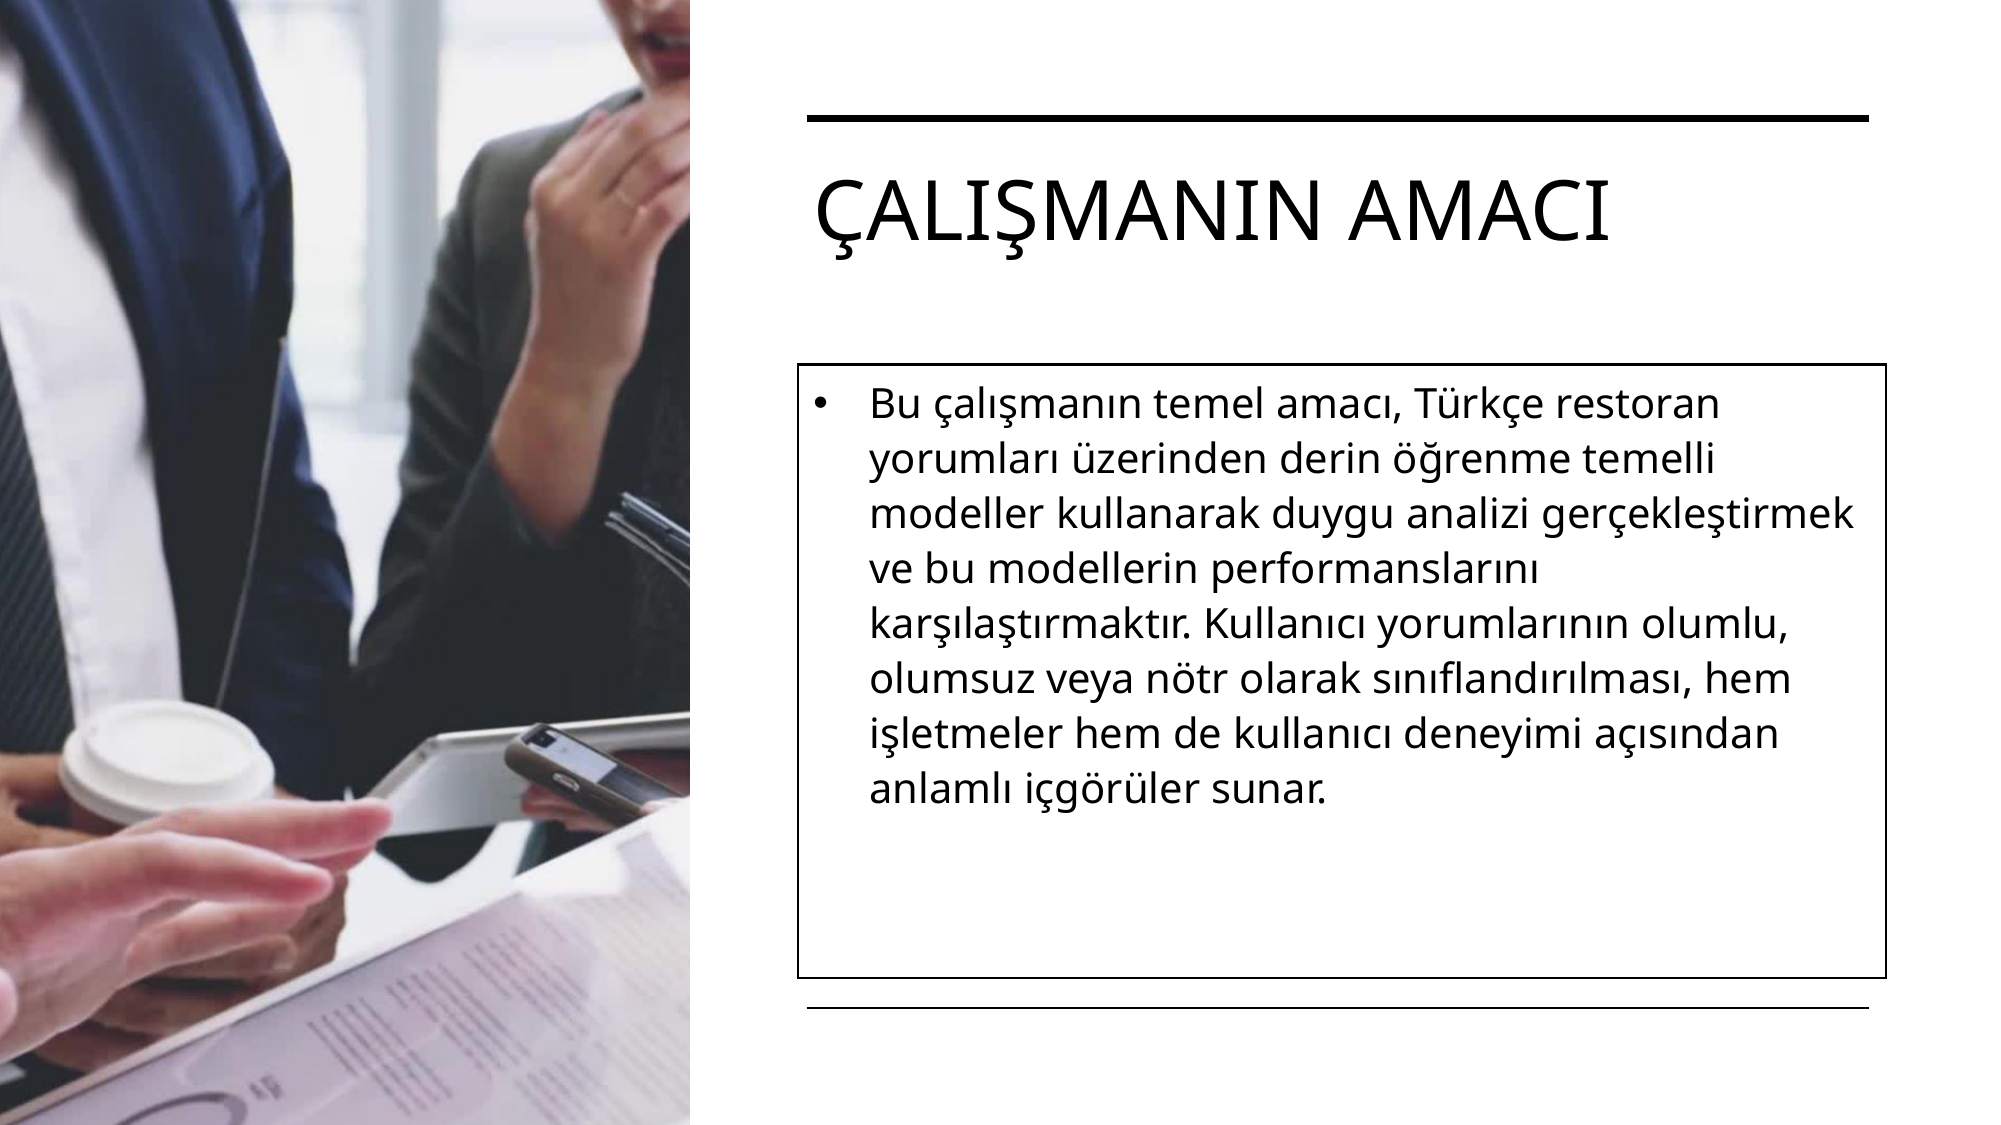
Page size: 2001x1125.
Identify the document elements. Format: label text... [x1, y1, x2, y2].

text_box [690, 0, 2000, 1125]
title Çalışmanın AMacı [798, 149, 1886, 363]
list Bu çalışmanın temel amacı, Türkçe restoran yorumları üzerinden derin öğrenme temelli modeller kullanarak duygu analizi gerçekleştirmek ve bu modellerin performanslarını karşılaştırmaktır. Kullanıcı yorumlarının olumlu, olumsuz veya nötr olarak sınıflandırılması, hem işletmeler hem de kullanıcı deneyimi açısından anlamlı içgörüler sunar. [797, 363, 1887, 979]
picture [0, 0, 690, 1125]
